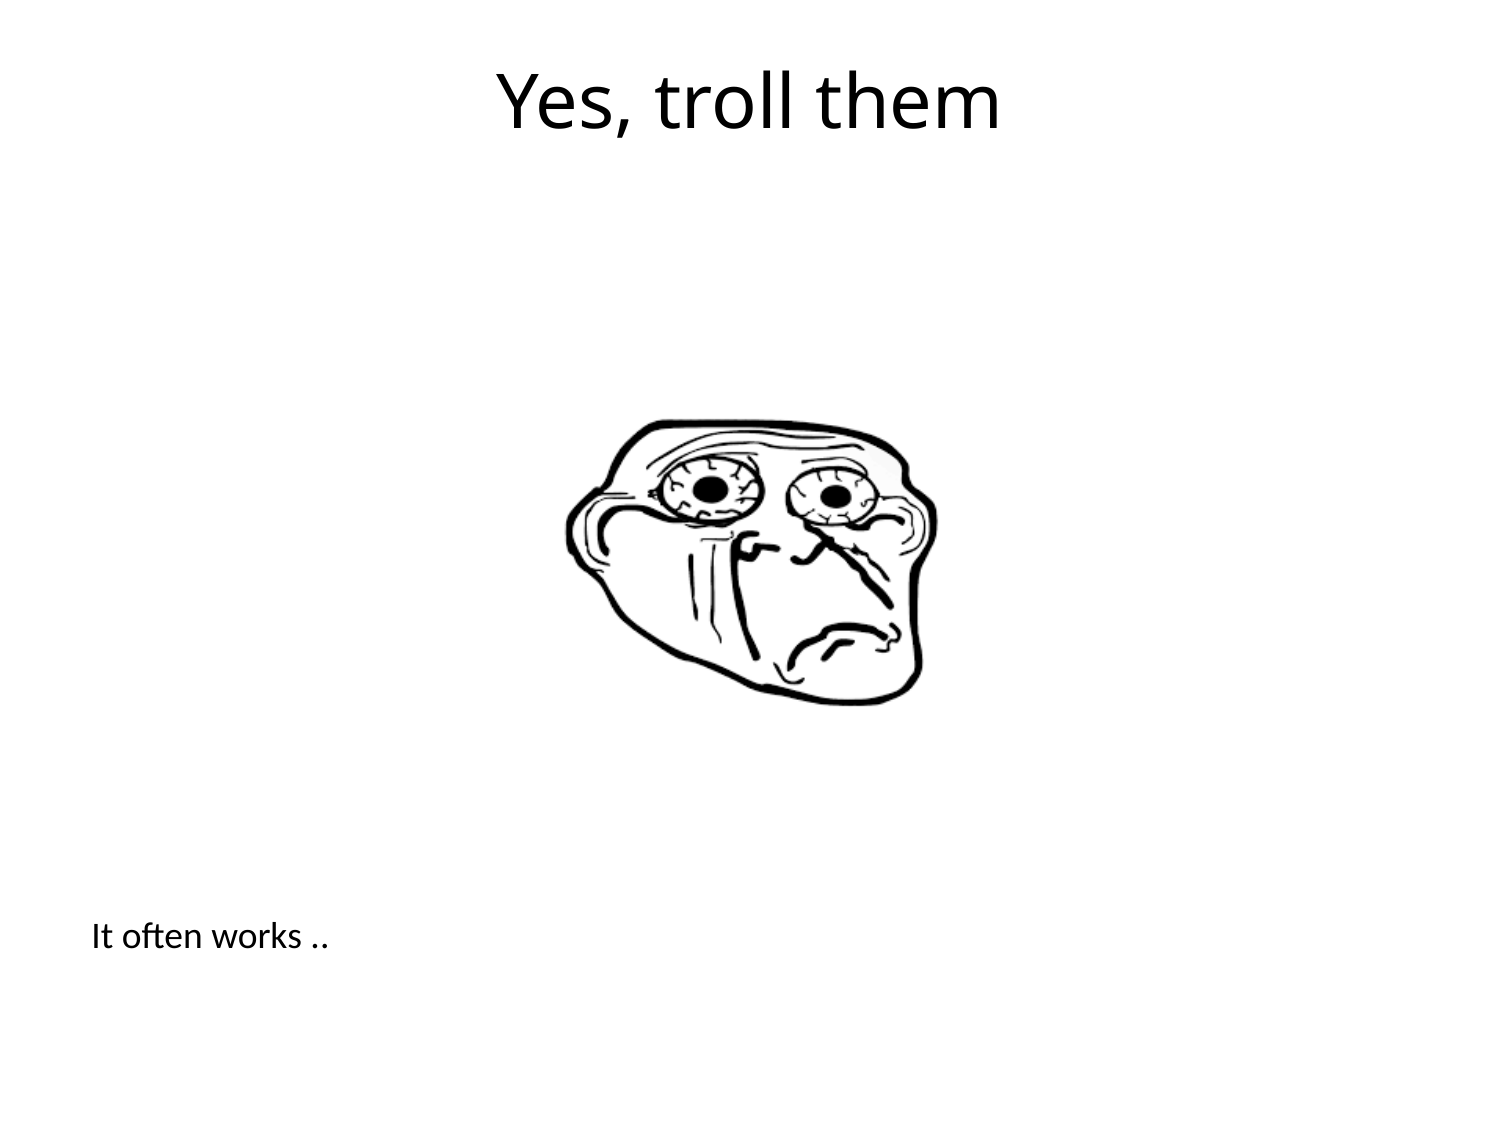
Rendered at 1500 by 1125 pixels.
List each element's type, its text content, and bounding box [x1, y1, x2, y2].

picture [554, 410, 946, 726]
title Yes, troll them [75, 45, 1425, 233]
text_box It often works .. [76, 903, 345, 964]
